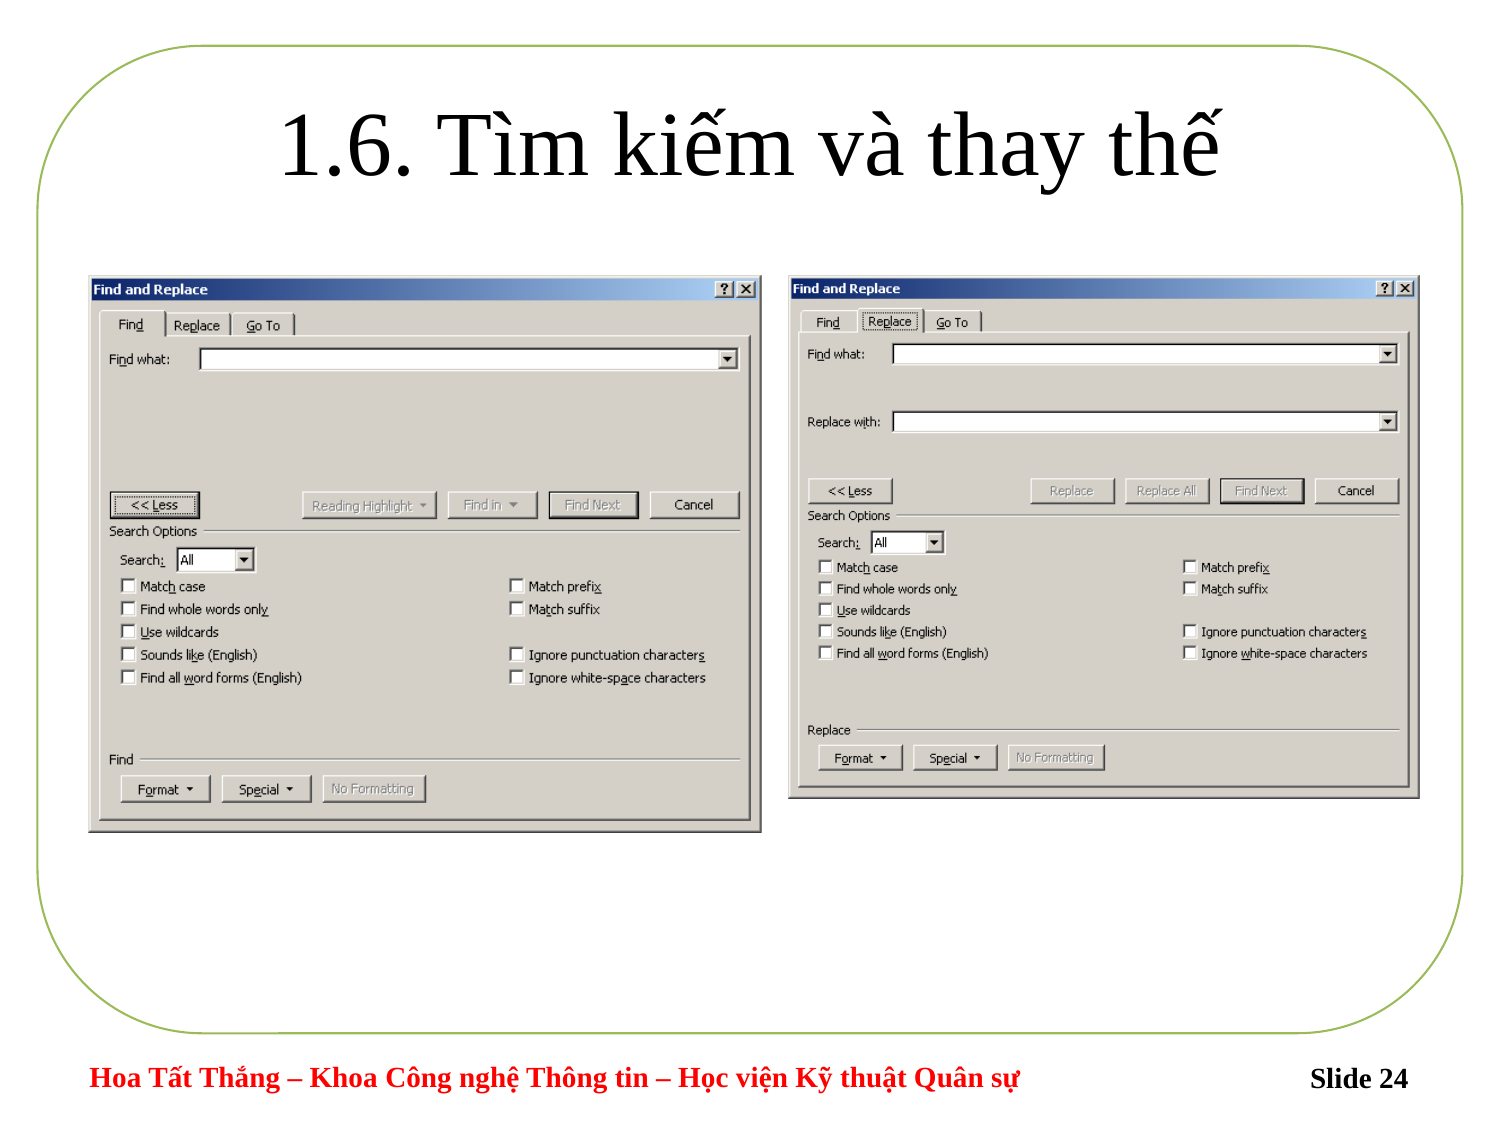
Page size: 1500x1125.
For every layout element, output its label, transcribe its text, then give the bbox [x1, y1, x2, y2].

picture [49, 249, 1421, 1038]
title 1.6. Tìm kiếm và thay thế [75, 45, 1425, 233]
